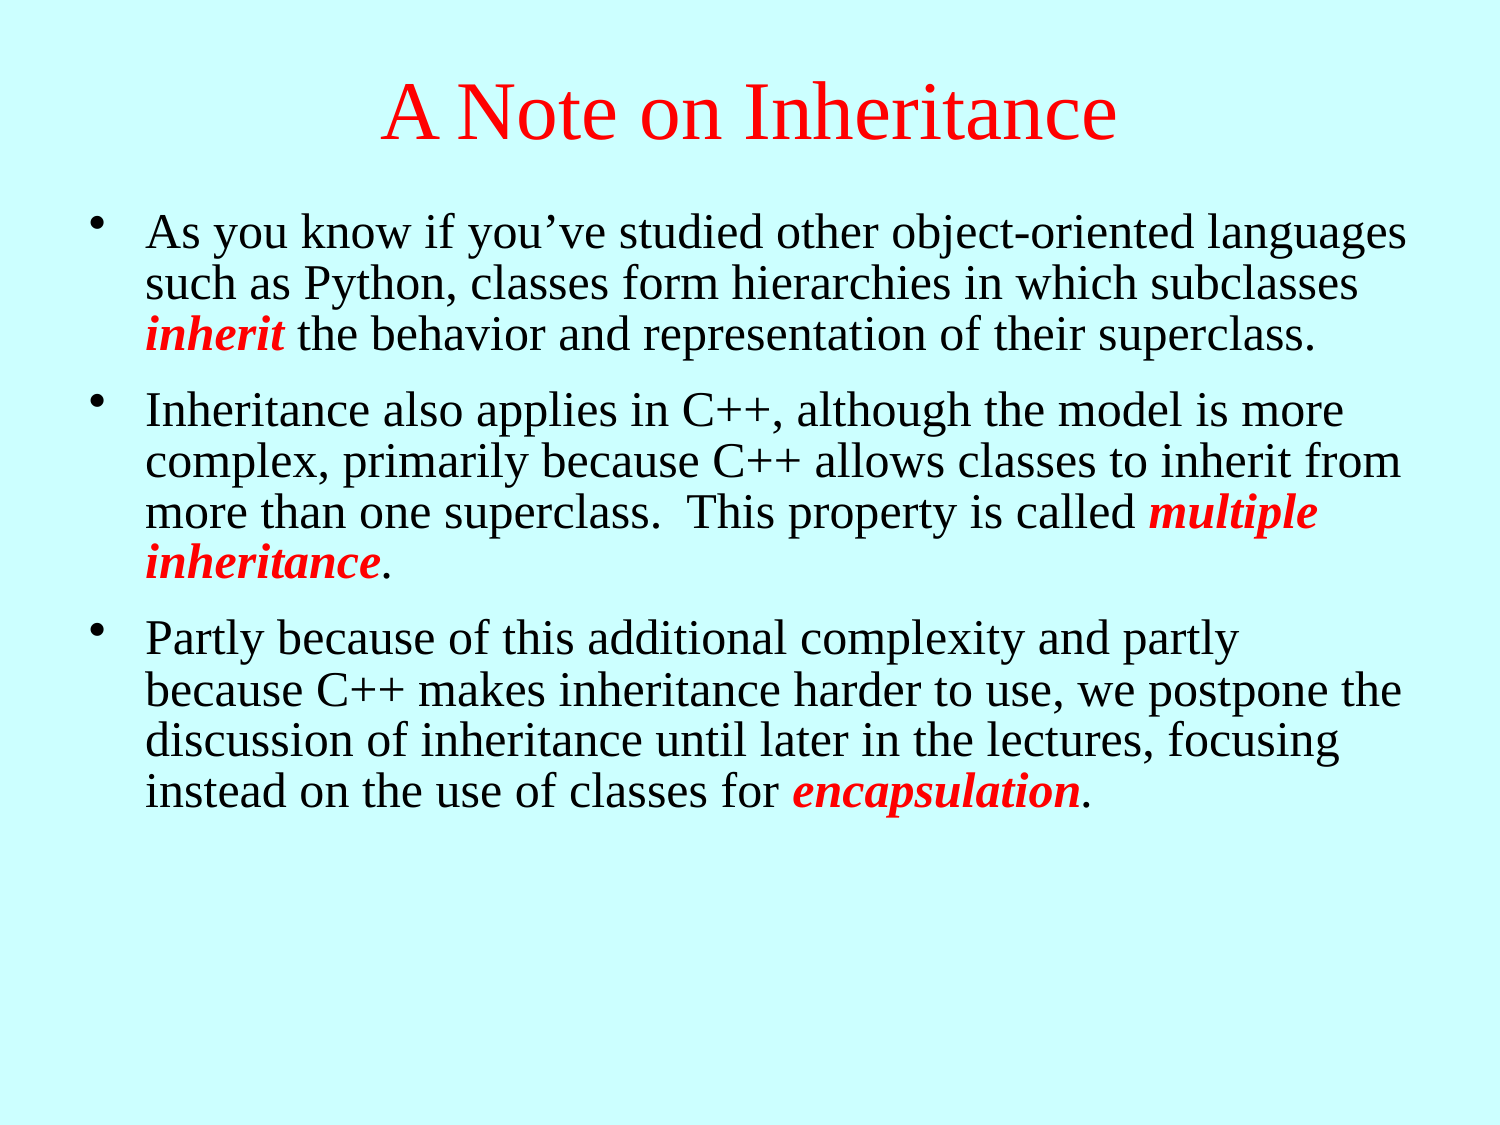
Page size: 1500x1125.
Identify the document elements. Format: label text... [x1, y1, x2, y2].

title A Note on Inheritance [0, 12, 1500, 201]
list As you know if you’ve studied other object-oriented languages such as Python, classes form hierarchies in which subclasses inherit the behavior and representation of their superclass. Inheritance also applies in C++, although the model is more complex, primarily because C++ allows classes to inherit from more than one superclass. This property is called multiple inheritance. Partly because of this additional complexity and partly because C++ makes inheritance harder to use, we postpone the discussion of inheritance until later in the lectures, focusing instead on the use of classes for encapsulation. [73, 199, 1426, 876]
